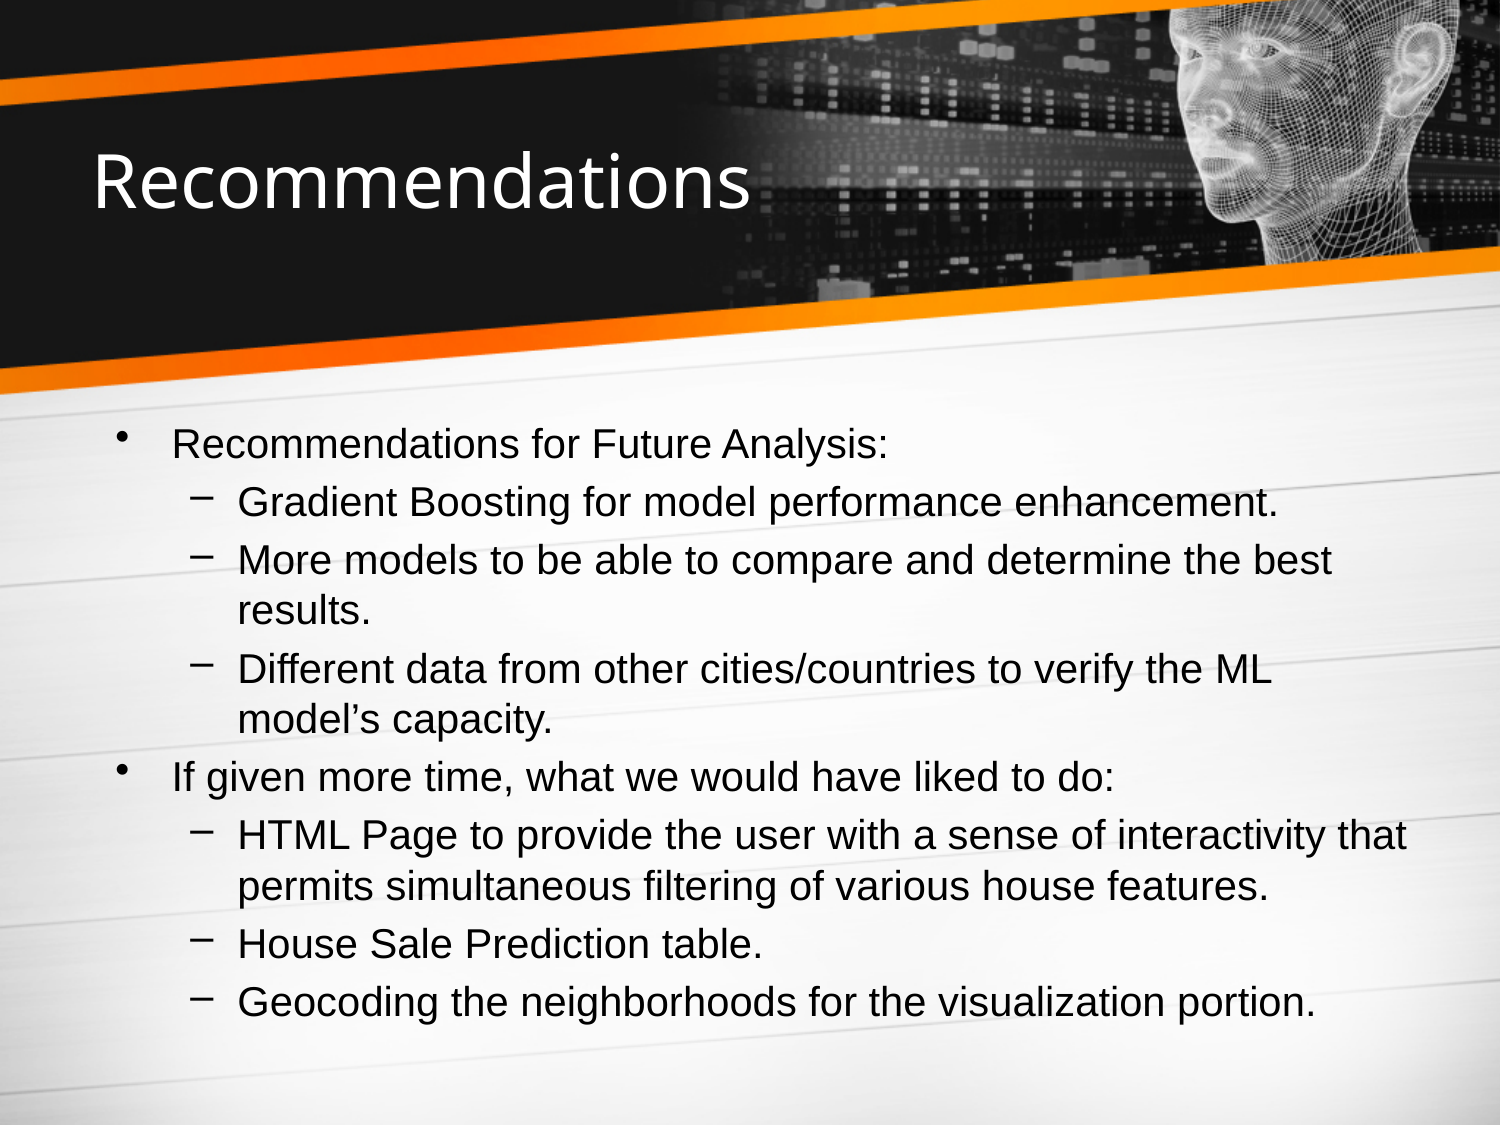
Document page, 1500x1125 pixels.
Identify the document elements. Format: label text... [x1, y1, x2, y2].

title Recommendations [76, 66, 1164, 291]
picture [0, 0, 1500, 1125]
list Recommendations for Future Analysis: Gradient Boosting for model performance enhancement. More models to be able to compare and determine the best results. Different data from other cities/countries to verify the ML model’s capacity. If given more time, what we would have liked to do: HTML Page to provide the user with a sense of interactivity that permits simultaneous filtering of various house features. House Sale Prediction table. Geocoding the neighborhoods for the visualization portion. [100, 408, 1441, 1125]
